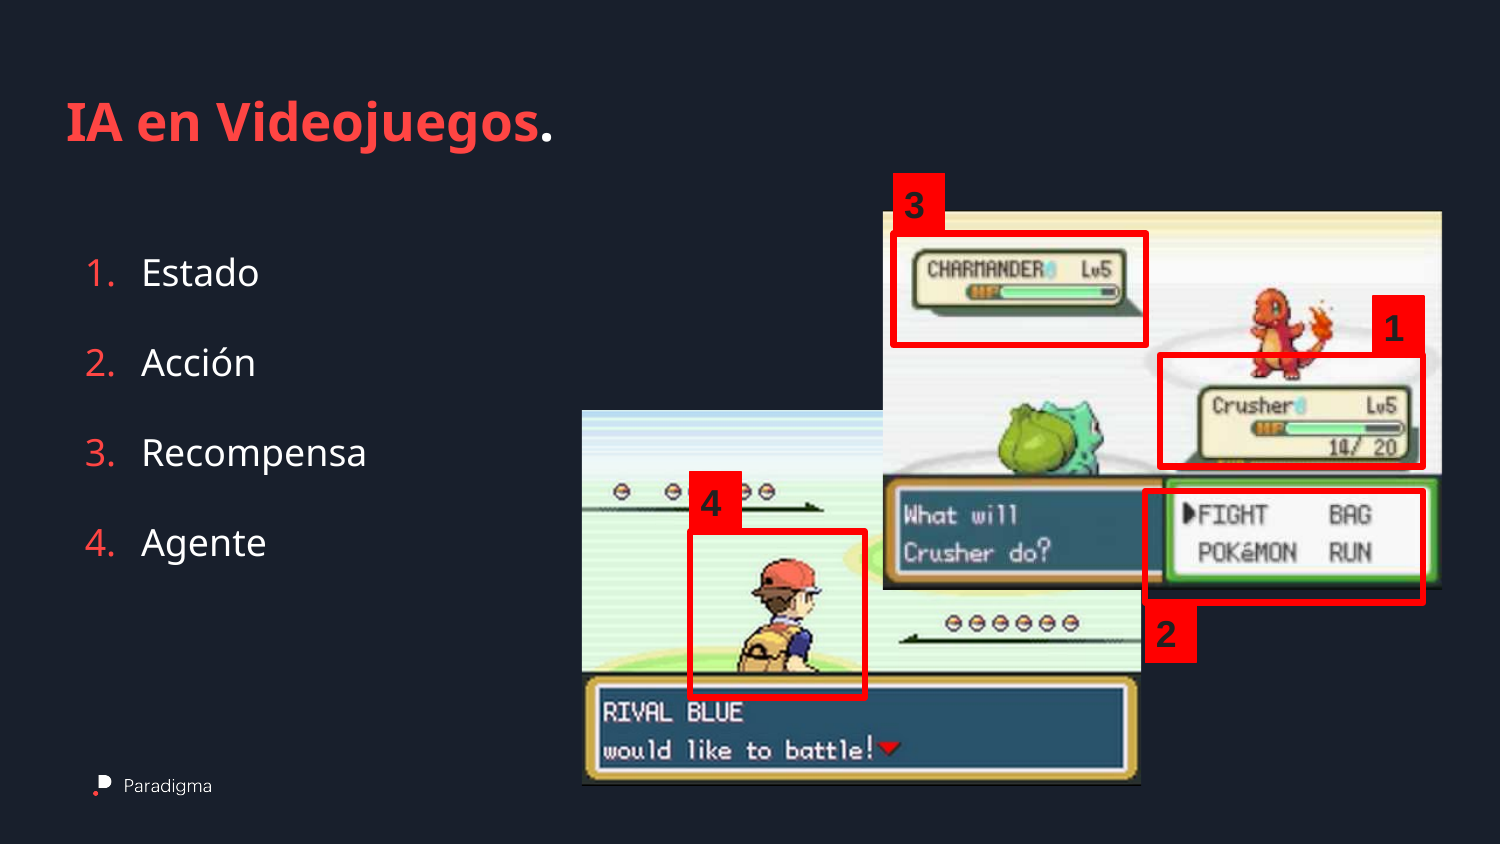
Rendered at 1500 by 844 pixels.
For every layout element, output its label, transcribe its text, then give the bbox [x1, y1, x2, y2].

picture [93, 775, 212, 796]
text_box 2 [1146, 602, 1197, 663]
text_box [1146, 598, 1424, 603]
picture [581, 210, 1443, 786]
text_box 3 [893, 173, 945, 208]
title IA en Videojuegos. [51, 72, 750, 167]
list Estado Acción Recompensa Agente [51, 189, 467, 750]
